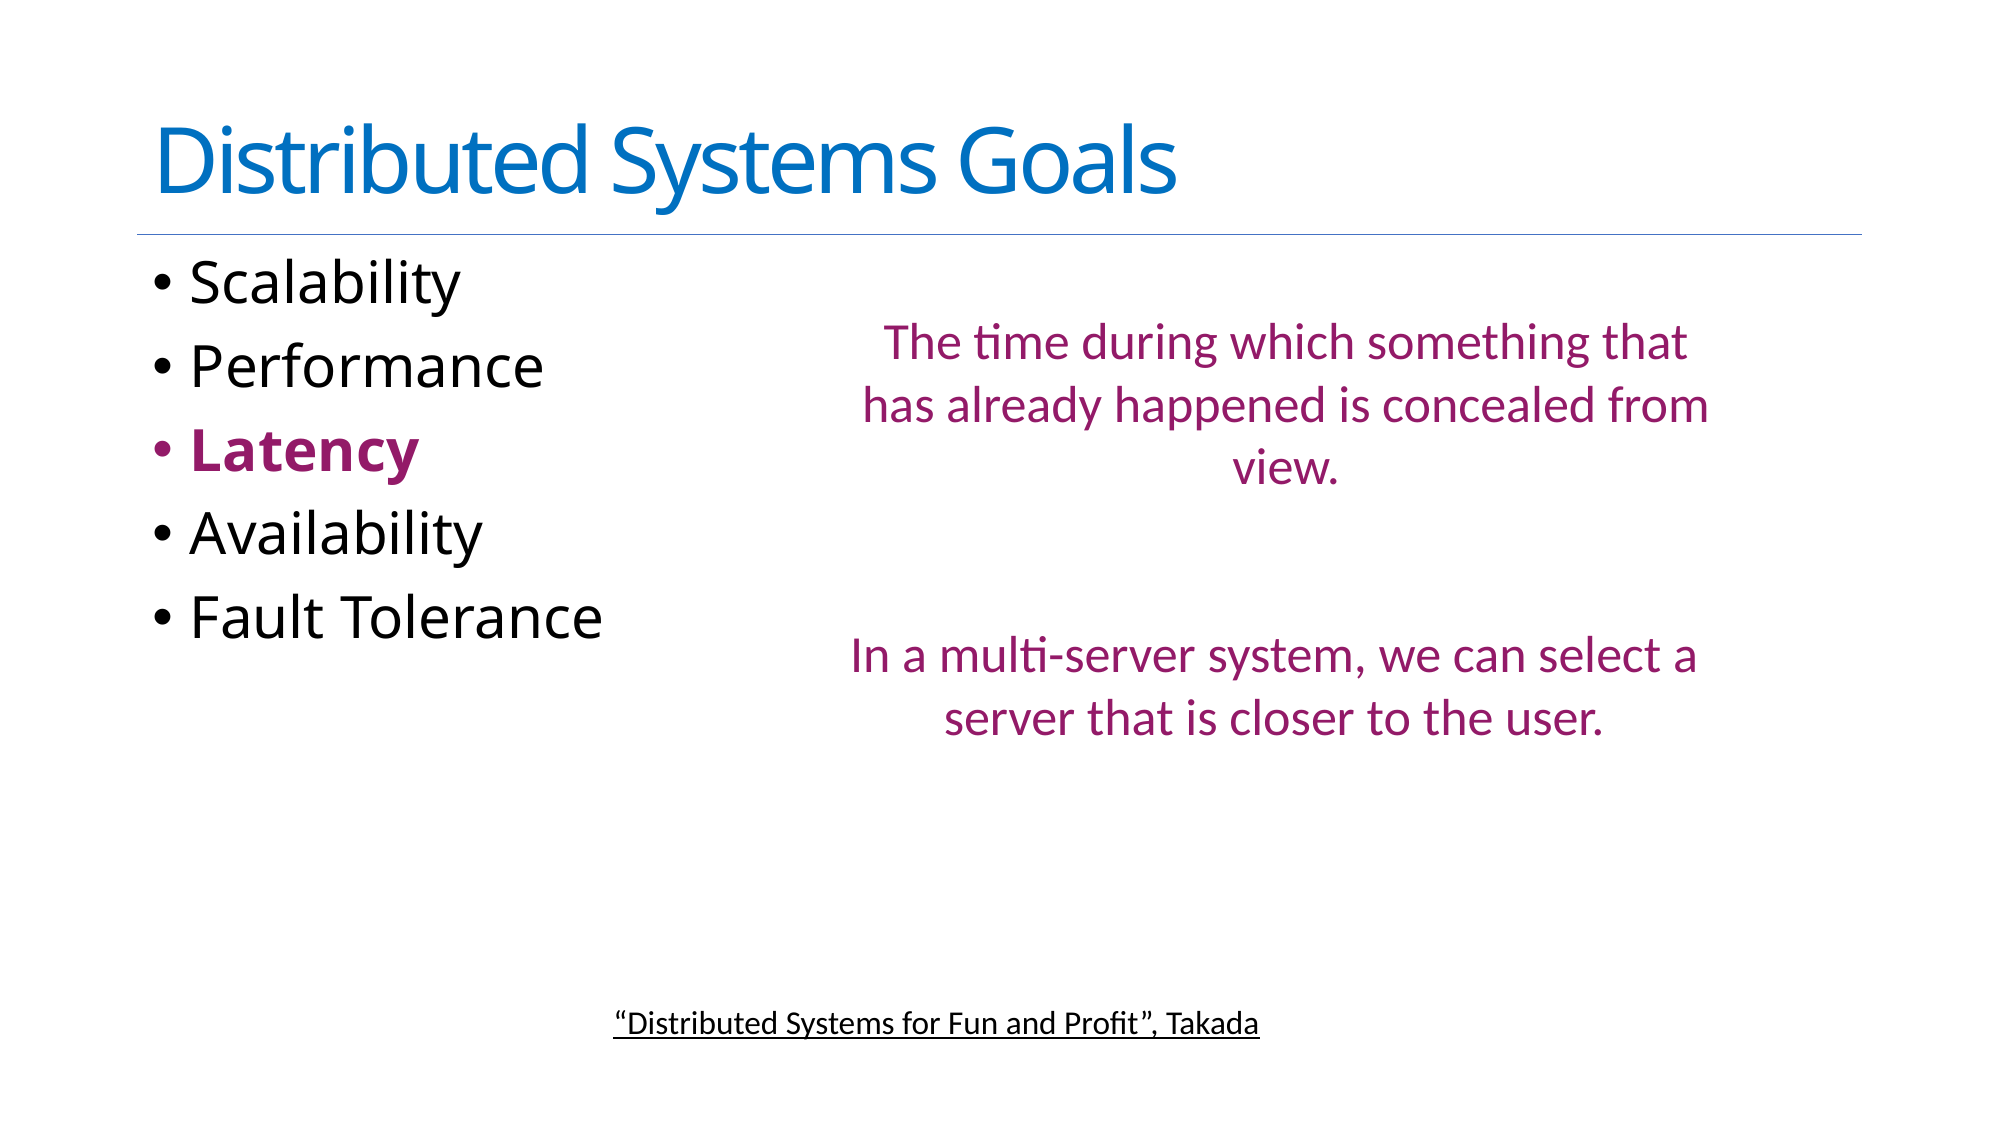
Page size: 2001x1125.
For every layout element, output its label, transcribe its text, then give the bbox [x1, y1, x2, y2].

text_box In a multi-server system, we can select a server that is closer to the user. [839, 614, 1710, 752]
text_box “Distributed Systems for Fun and Profit”, Takada [607, 995, 1267, 1047]
title Distributed Systems Goals [137, 3, 1863, 221]
list Scalability Performance Latency Availability Fault Tolerance [137, 246, 1432, 960]
text_box The time during which something that has already happened is concealed from view. [851, 301, 1722, 501]
